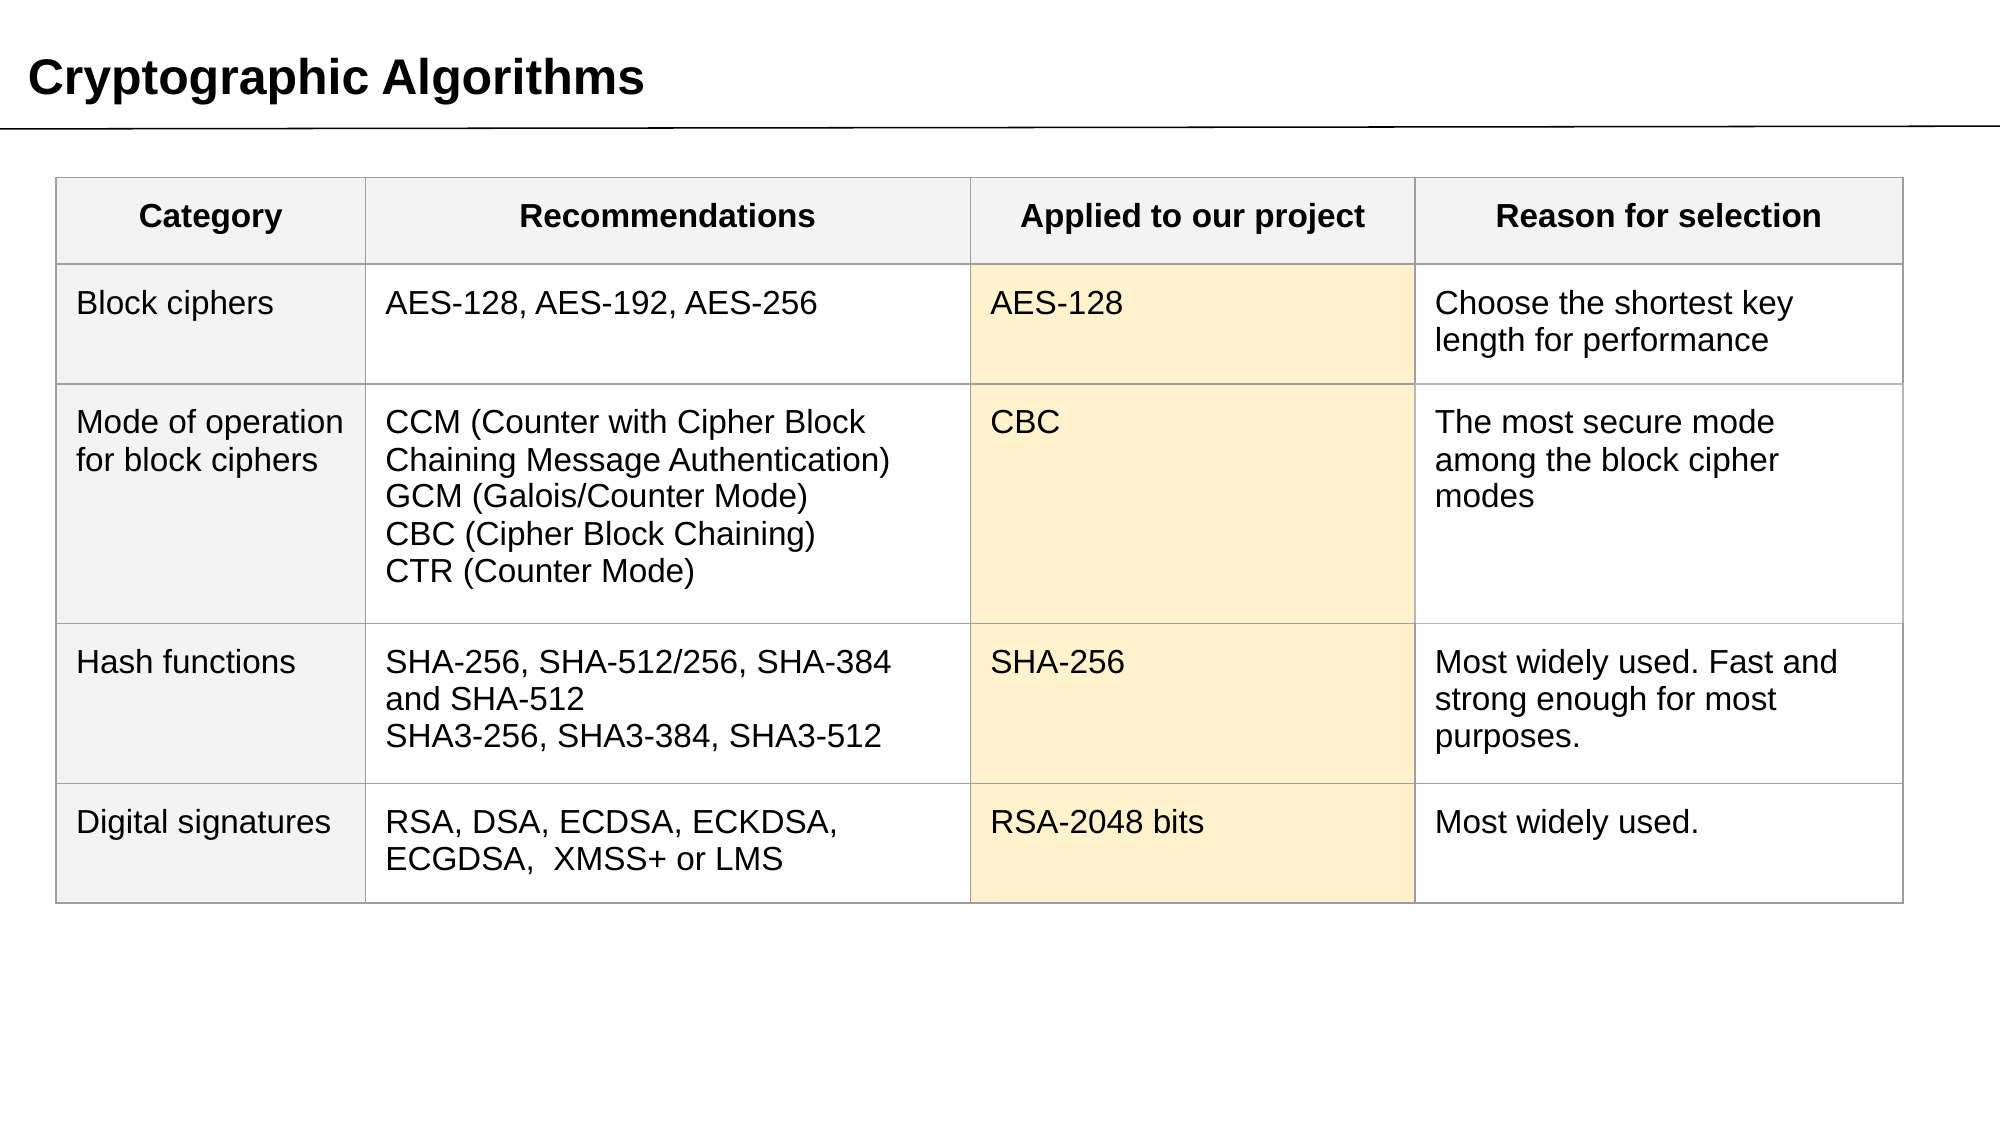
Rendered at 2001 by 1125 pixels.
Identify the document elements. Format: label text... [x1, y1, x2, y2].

table_cell Hash functions [57, 624, 365, 783]
text_box Cryptographic Algorithms [12, 37, 1000, 113]
table_cell Most widely used. [1416, 784, 1902, 902]
table_cell SHA-256, SHA-512/256, SHA-384 and SHA-512 SHA3-256, SHA3-384, SHA3-512 [366, 624, 970, 783]
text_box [0, 125, 2000, 130]
table_header Category [57, 178, 365, 263]
table_cell CBC [971, 385, 1414, 623]
table_cell RSA-2048 bits [971, 784, 1414, 902]
table_cell Most widely used. Fast and strong enough for most purposes. [1416, 624, 1902, 783]
table_header Recommendations [366, 178, 970, 263]
table_cell Choose the shortest key length for performance [1416, 265, 1902, 383]
table_cell AES-128 [971, 265, 1414, 383]
table_cell Digital signatures [57, 784, 365, 902]
table_cell Block ciphers [57, 265, 365, 383]
table_cell SHA-256 [971, 624, 1414, 783]
table_header Reason for selection [1416, 178, 1902, 263]
table_header Applied to our project [971, 178, 1414, 263]
table_cell CCM (Counter with Cipher Block Chaining Message Authentication) GCM (Galois/Counter Mode) CBC (Cipher Block Chaining) CTR (Counter Mode) [366, 385, 970, 623]
table_cell RSA, DSA, ECDSA, ECKDSA, ECGDSA, XMSS+ or LMS [366, 784, 970, 902]
table_cell Mode of operation for block ciphers [57, 385, 365, 623]
table_cell AES-128, AES-192, AES-256 [366, 265, 970, 383]
table_cell The most secure mode among the block cipher modes [1416, 385, 1902, 623]
